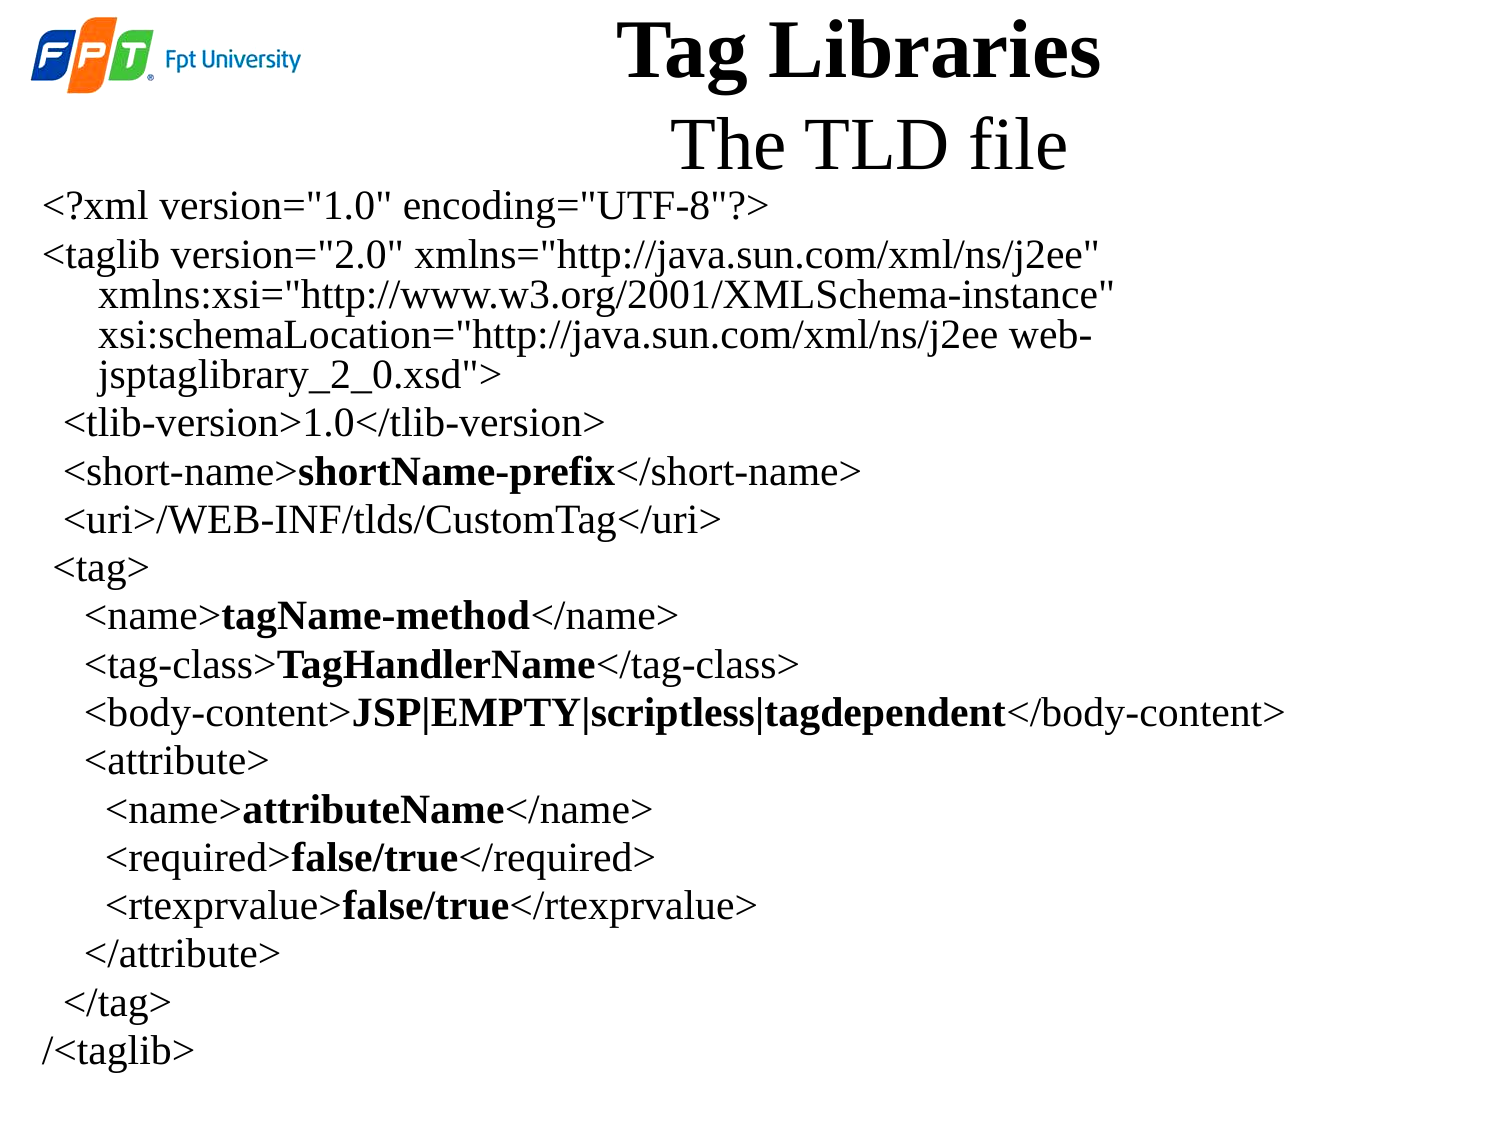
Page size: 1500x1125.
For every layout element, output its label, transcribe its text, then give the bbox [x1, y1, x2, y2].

picture [0, 0, 239, 122]
title Tag Libraries The TLD file [239, 0, 1500, 180]
text_box <?xml version="1.0" encoding="UTF-8"?> <taglib version="2.0" xmlns="http://java.sun.com/xml/ns/j2ee" xmlns:xsi="http://www.w3.org/2001/XMLSchema-instance" xsi:schemaLocation="http://java.sun.com/xml/ns/j2ee web-jsptaglibrary_2_0.xsd"> <tlib-version>1.0</tlib-version> <short-name>shortName-prefix</short-name> <uri>/WEB-INF/tlds/CustomTag</uri> <tag> <name>tagName-method</name> <tag-class>TagHandlerName</tag-class> <body-content>JSP|EMPTY|scriptless|tagdependent</body-content> <attribute> <name>attributeName</name> <required>false/true</required> <rtexprvalue>false/true</rtexprvalue> </attribute> </tag> /<taglib> [27, 180, 1486, 1125]
